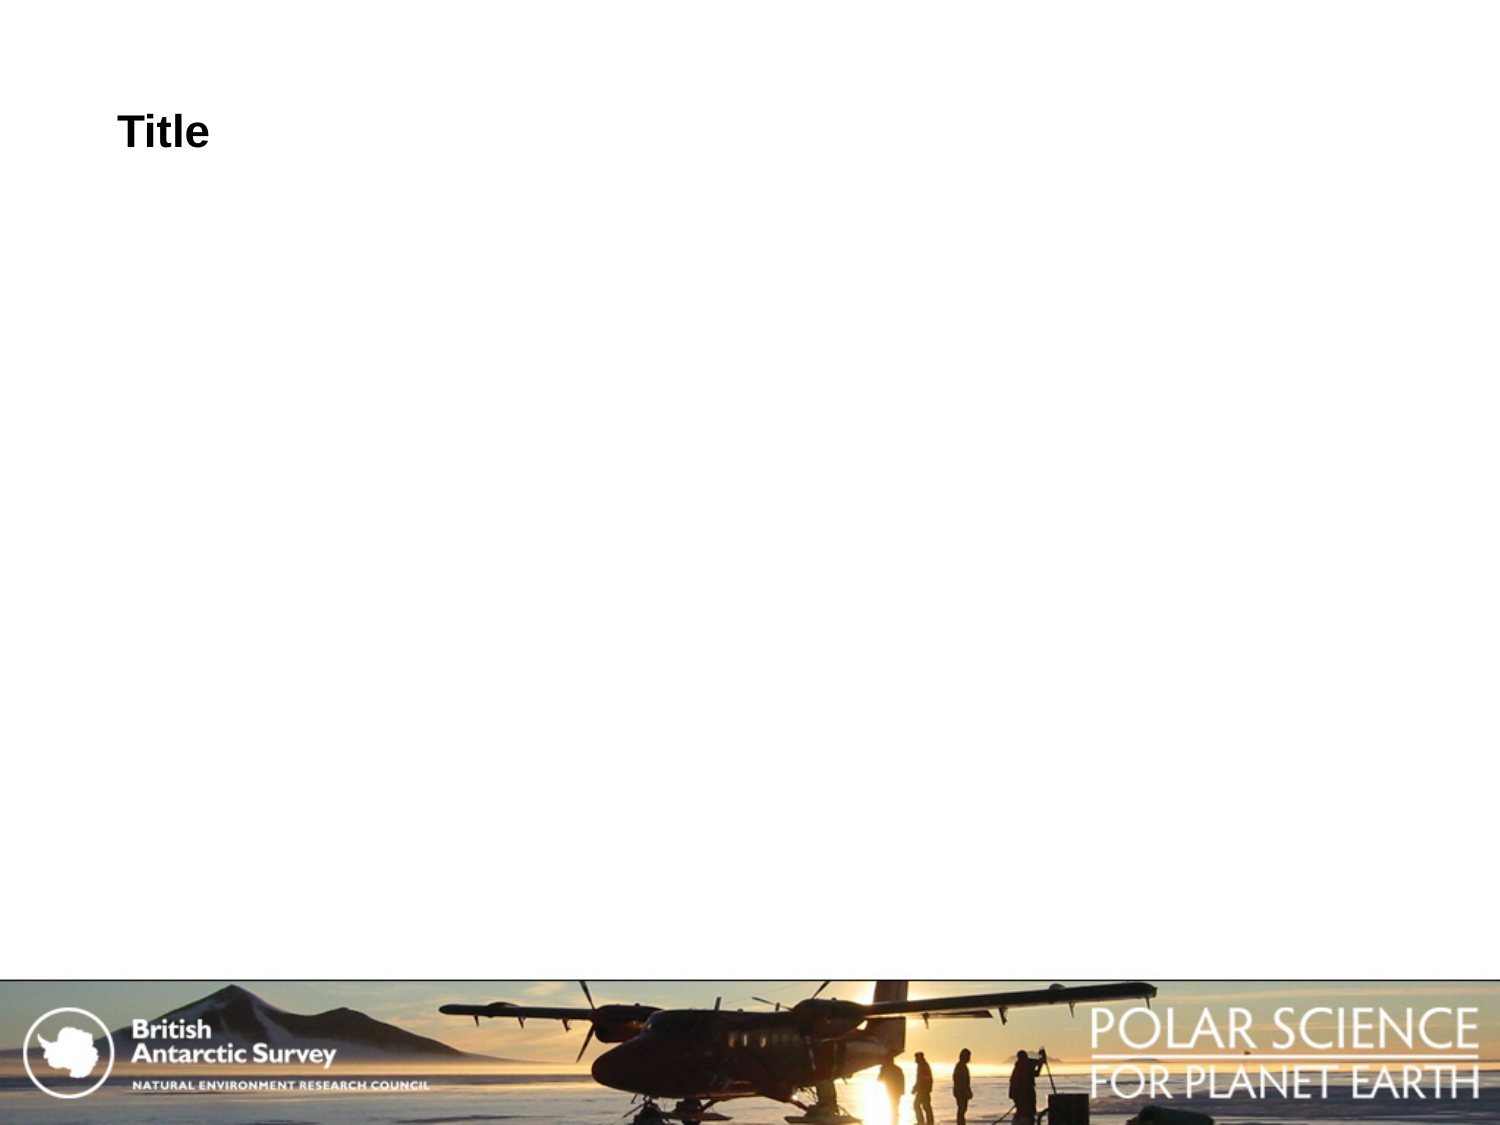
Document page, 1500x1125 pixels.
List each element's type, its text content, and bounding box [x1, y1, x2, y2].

title Title [117, 70, 1371, 188]
picture [0, 0, 1500, 1125]
